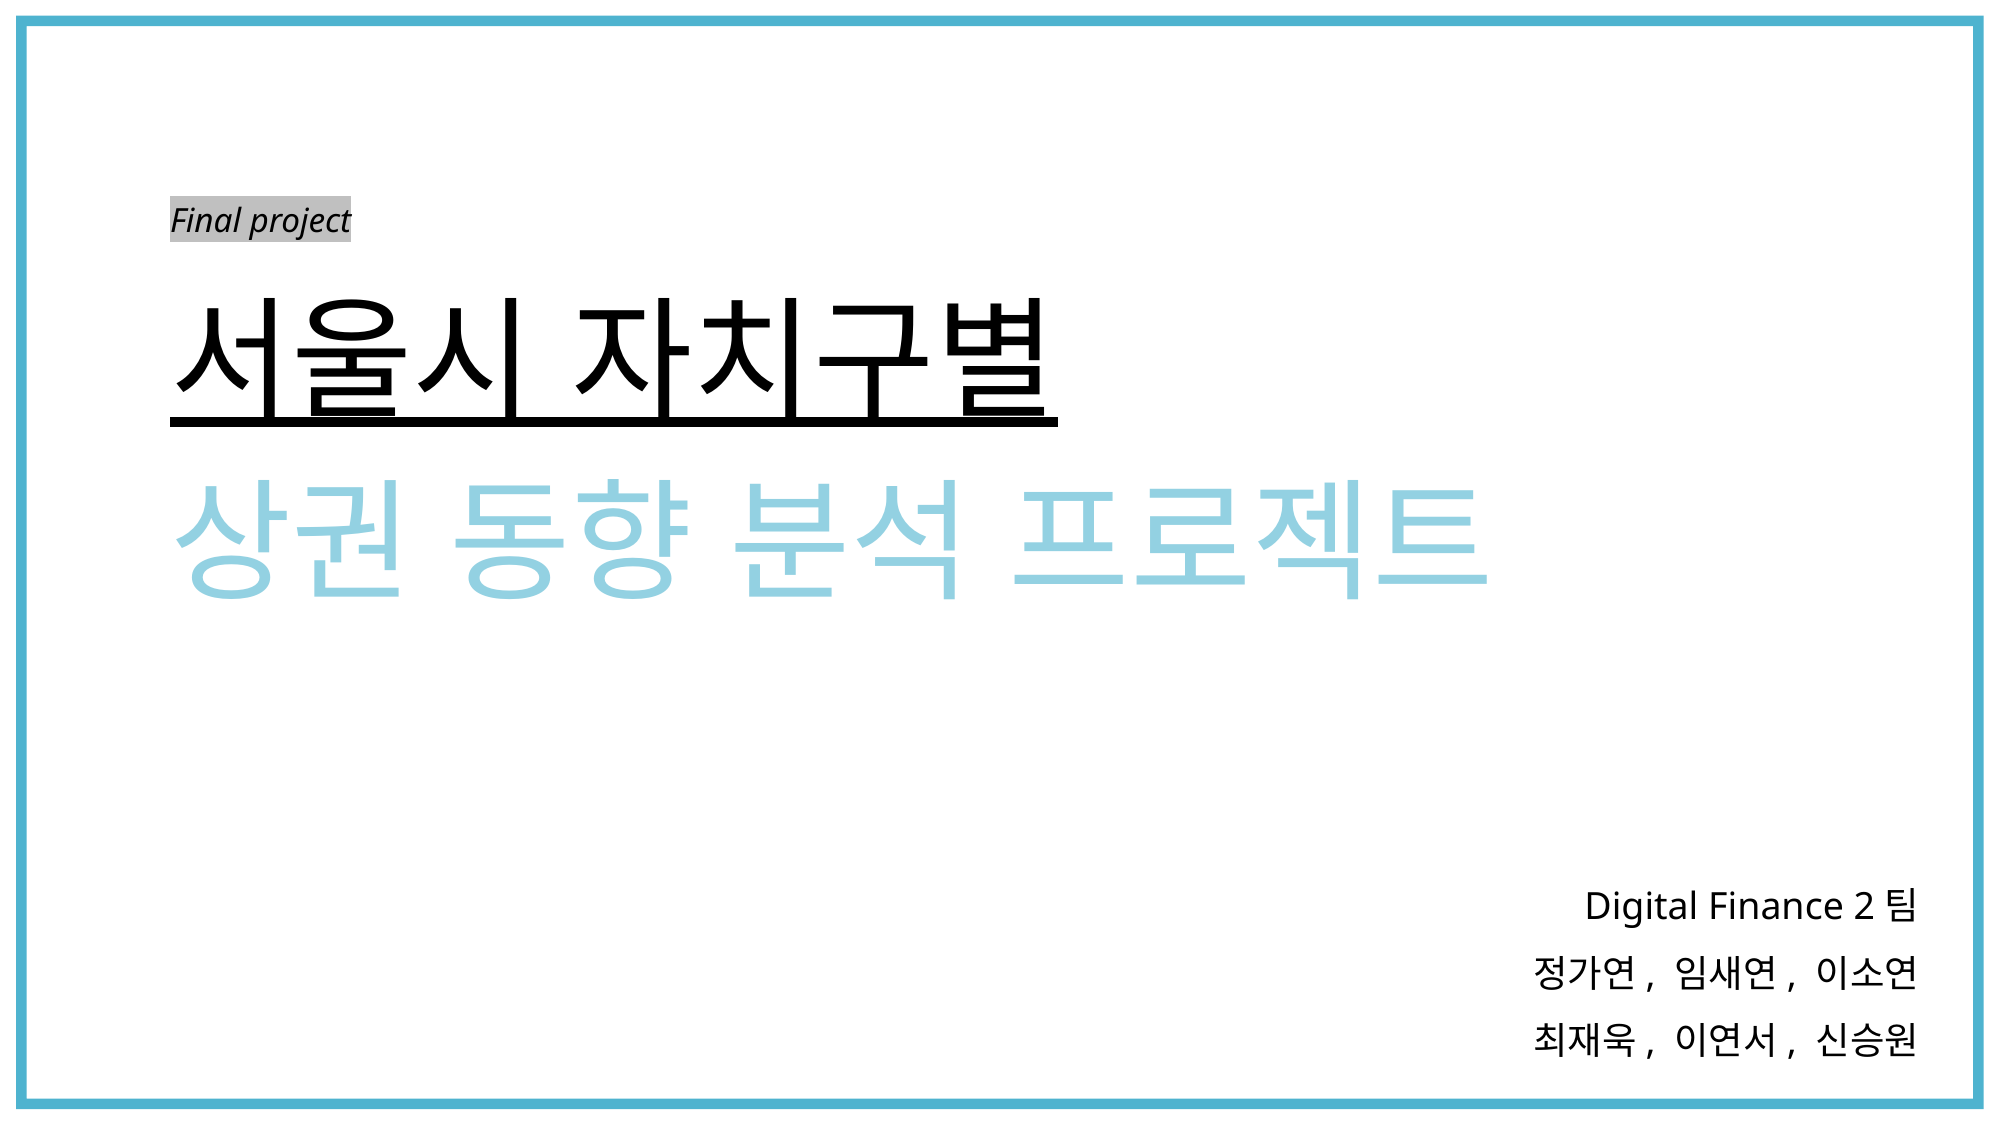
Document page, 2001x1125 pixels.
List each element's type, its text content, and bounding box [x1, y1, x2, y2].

title 서울시 자치구별 상권 동향 분석 프로젝트 [155, 244, 1811, 624]
text_box Final project [155, 191, 688, 247]
text_box [16, 15, 1984, 1110]
subtitle Digital Finance 2팀 정가연, 임새연, 이소연 최재욱, 이연서, 신승원 [1396, 851, 1934, 1110]
